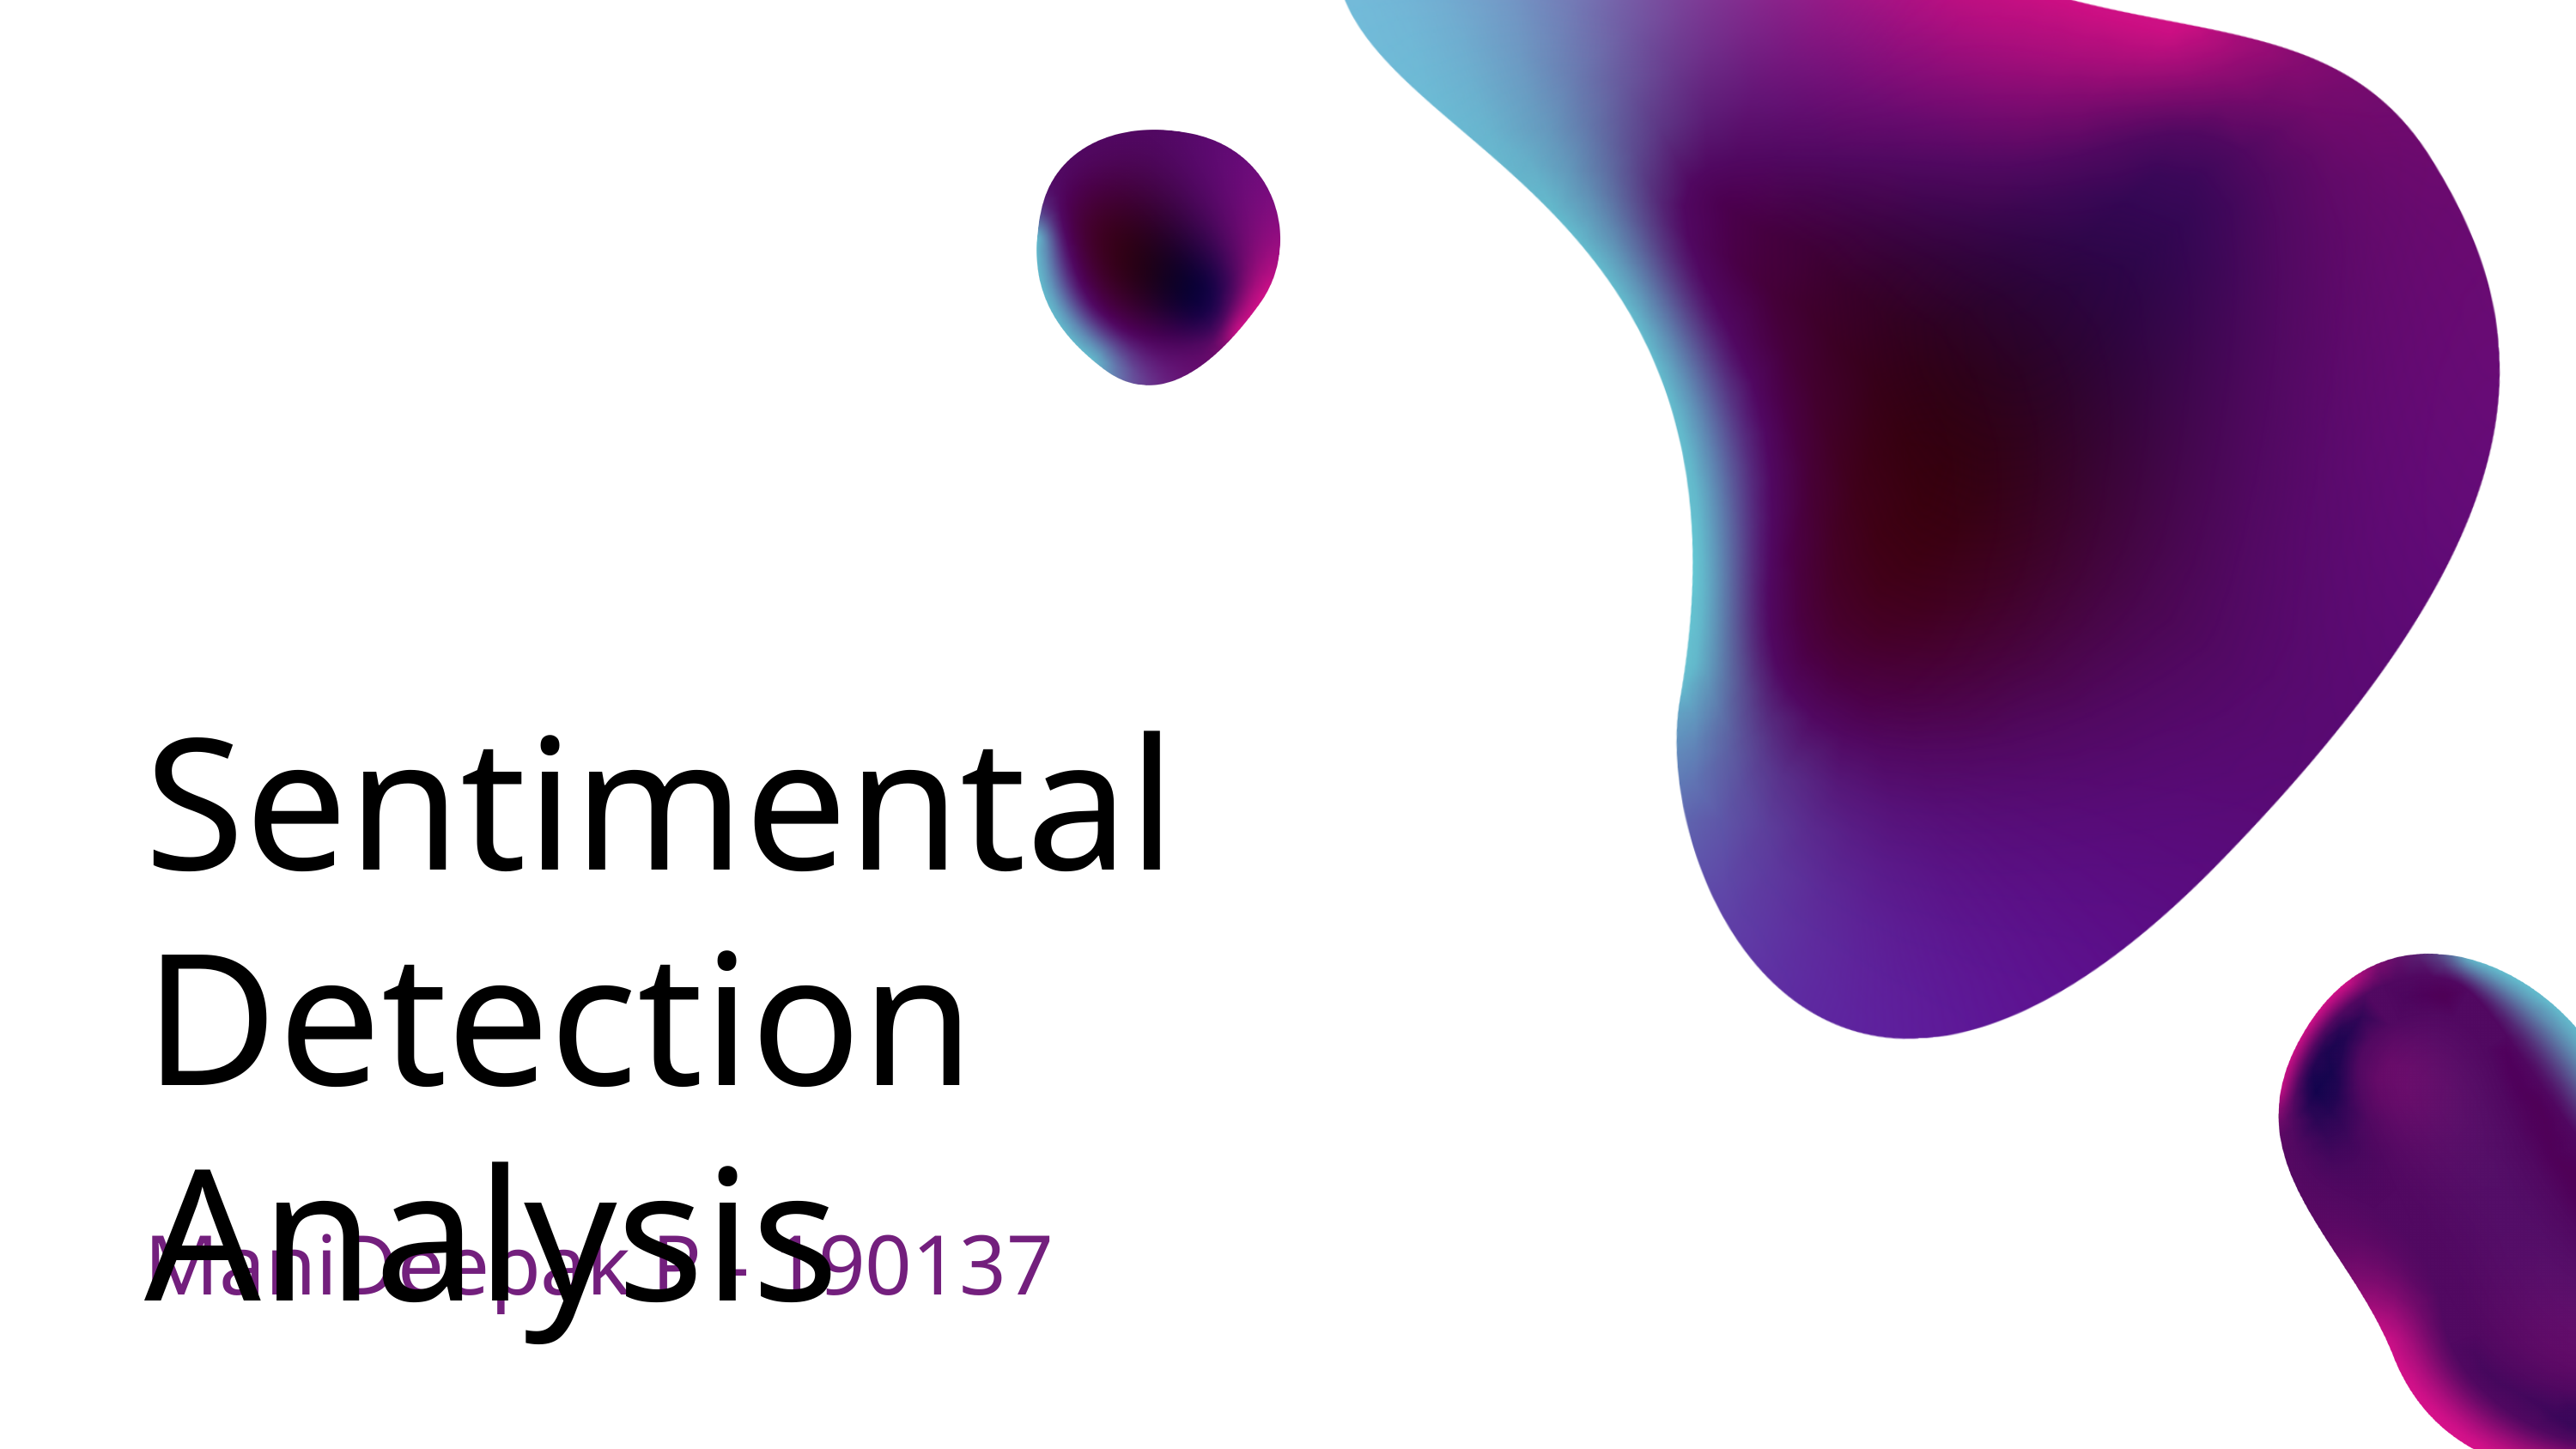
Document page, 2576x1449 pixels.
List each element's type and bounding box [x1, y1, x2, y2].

picture [1023, 118, 1291, 397]
picture [1294, 0, 2576, 1449]
text_box [144, 689, 1656, 1304]
